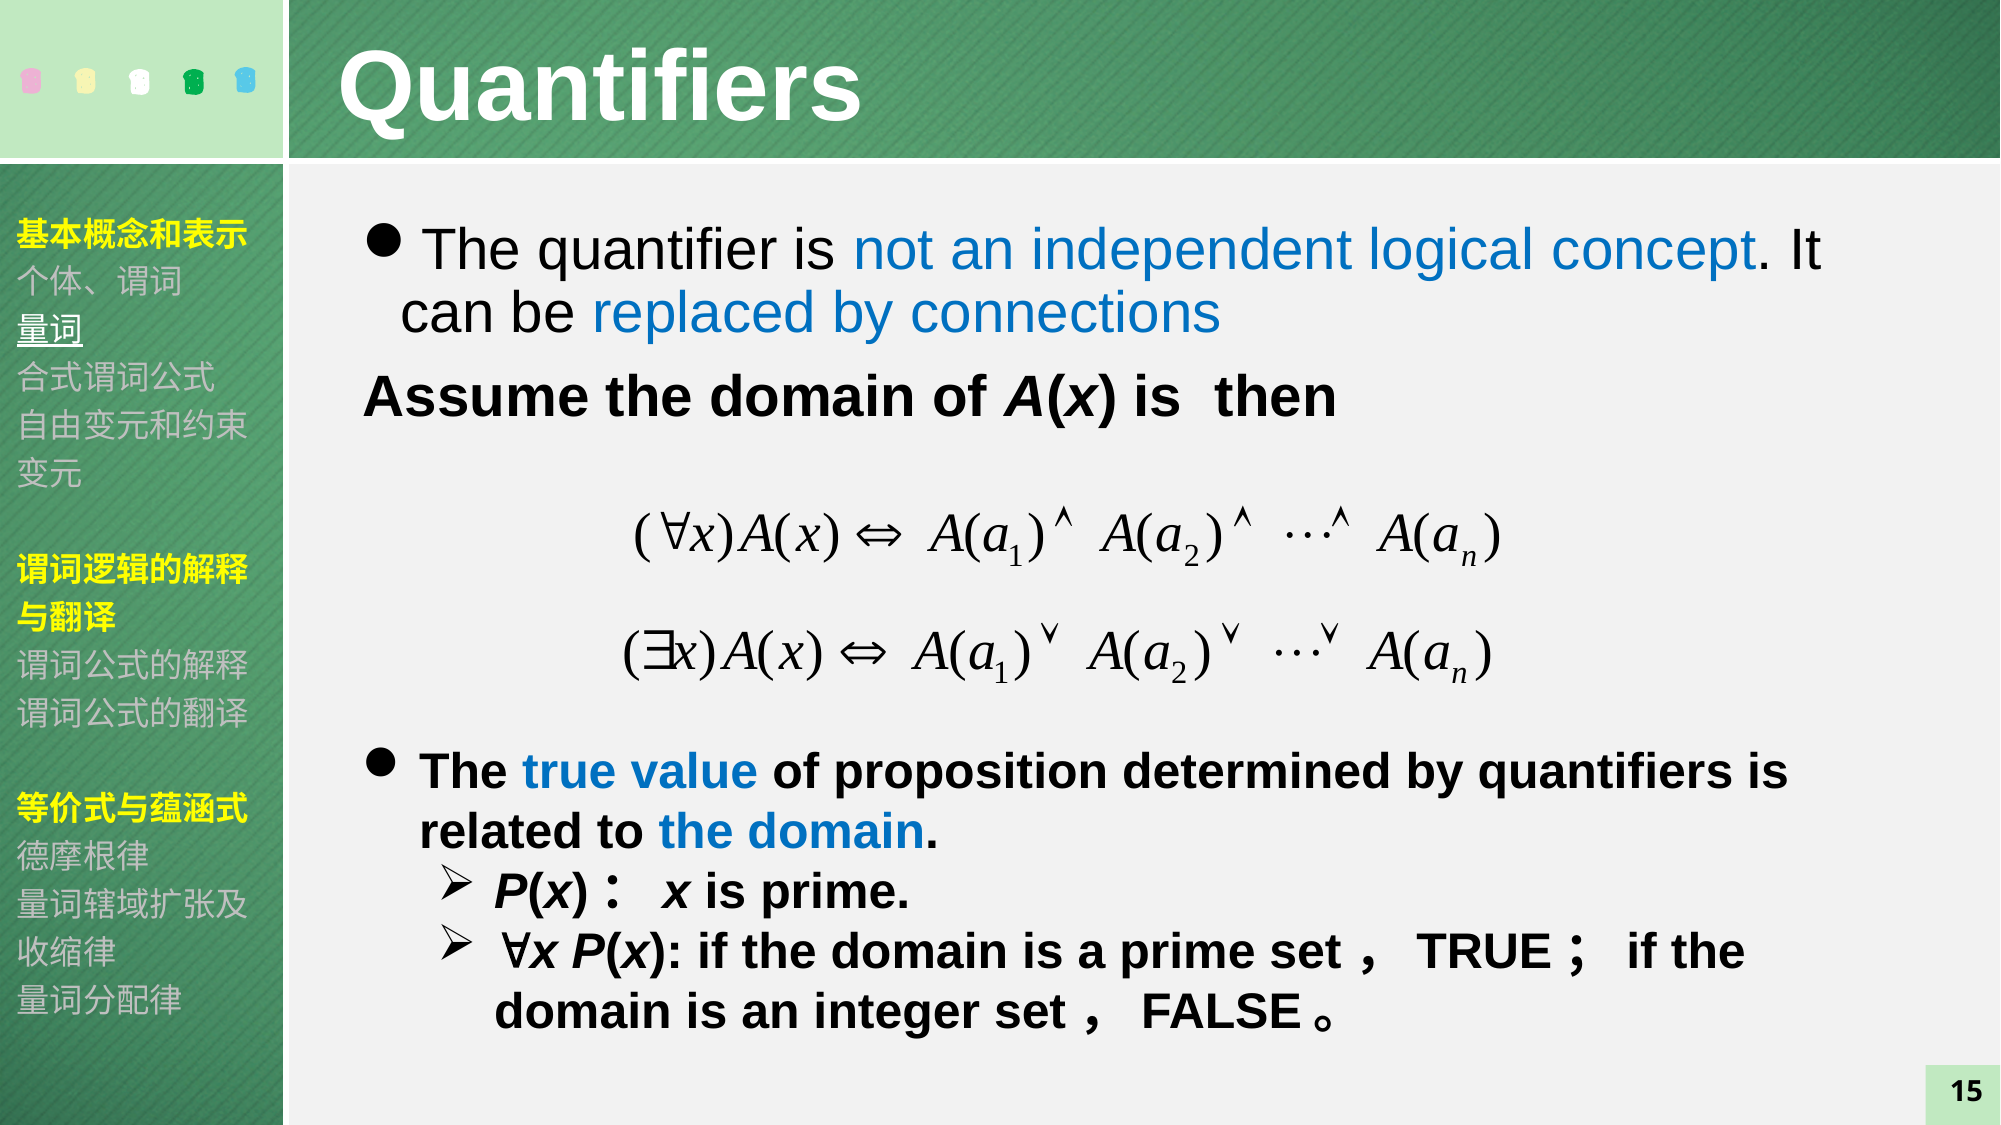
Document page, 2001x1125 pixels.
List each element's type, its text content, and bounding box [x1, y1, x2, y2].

slide_number 15 [1925, 1065, 2000, 1125]
picture [289, 0, 2000, 158]
picture [0, 164, 283, 1125]
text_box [19, 65, 258, 95]
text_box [614, 613, 1501, 698]
text_box The true value of proposition determined by quantifiers is related to the domain. P(x)：x is prime. x P(x): if the domain is a prime set，TRUE；if the domain is an integer set，FALSE。 [348, 731, 1926, 1046]
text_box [625, 496, 1512, 580]
text_box Quantifiers [322, 12, 1948, 148]
text_box 基本概念和表示 个体、谓词 量词 合式谓词公式 自由变元和约束变元 谓词逻辑的解释与翻译 谓词公式的解释 谓词公式的翻译 等价式与蕴涵式 德摩根律 量词辖域扩张及收缩律 量词分配律 [1, 197, 281, 1125]
